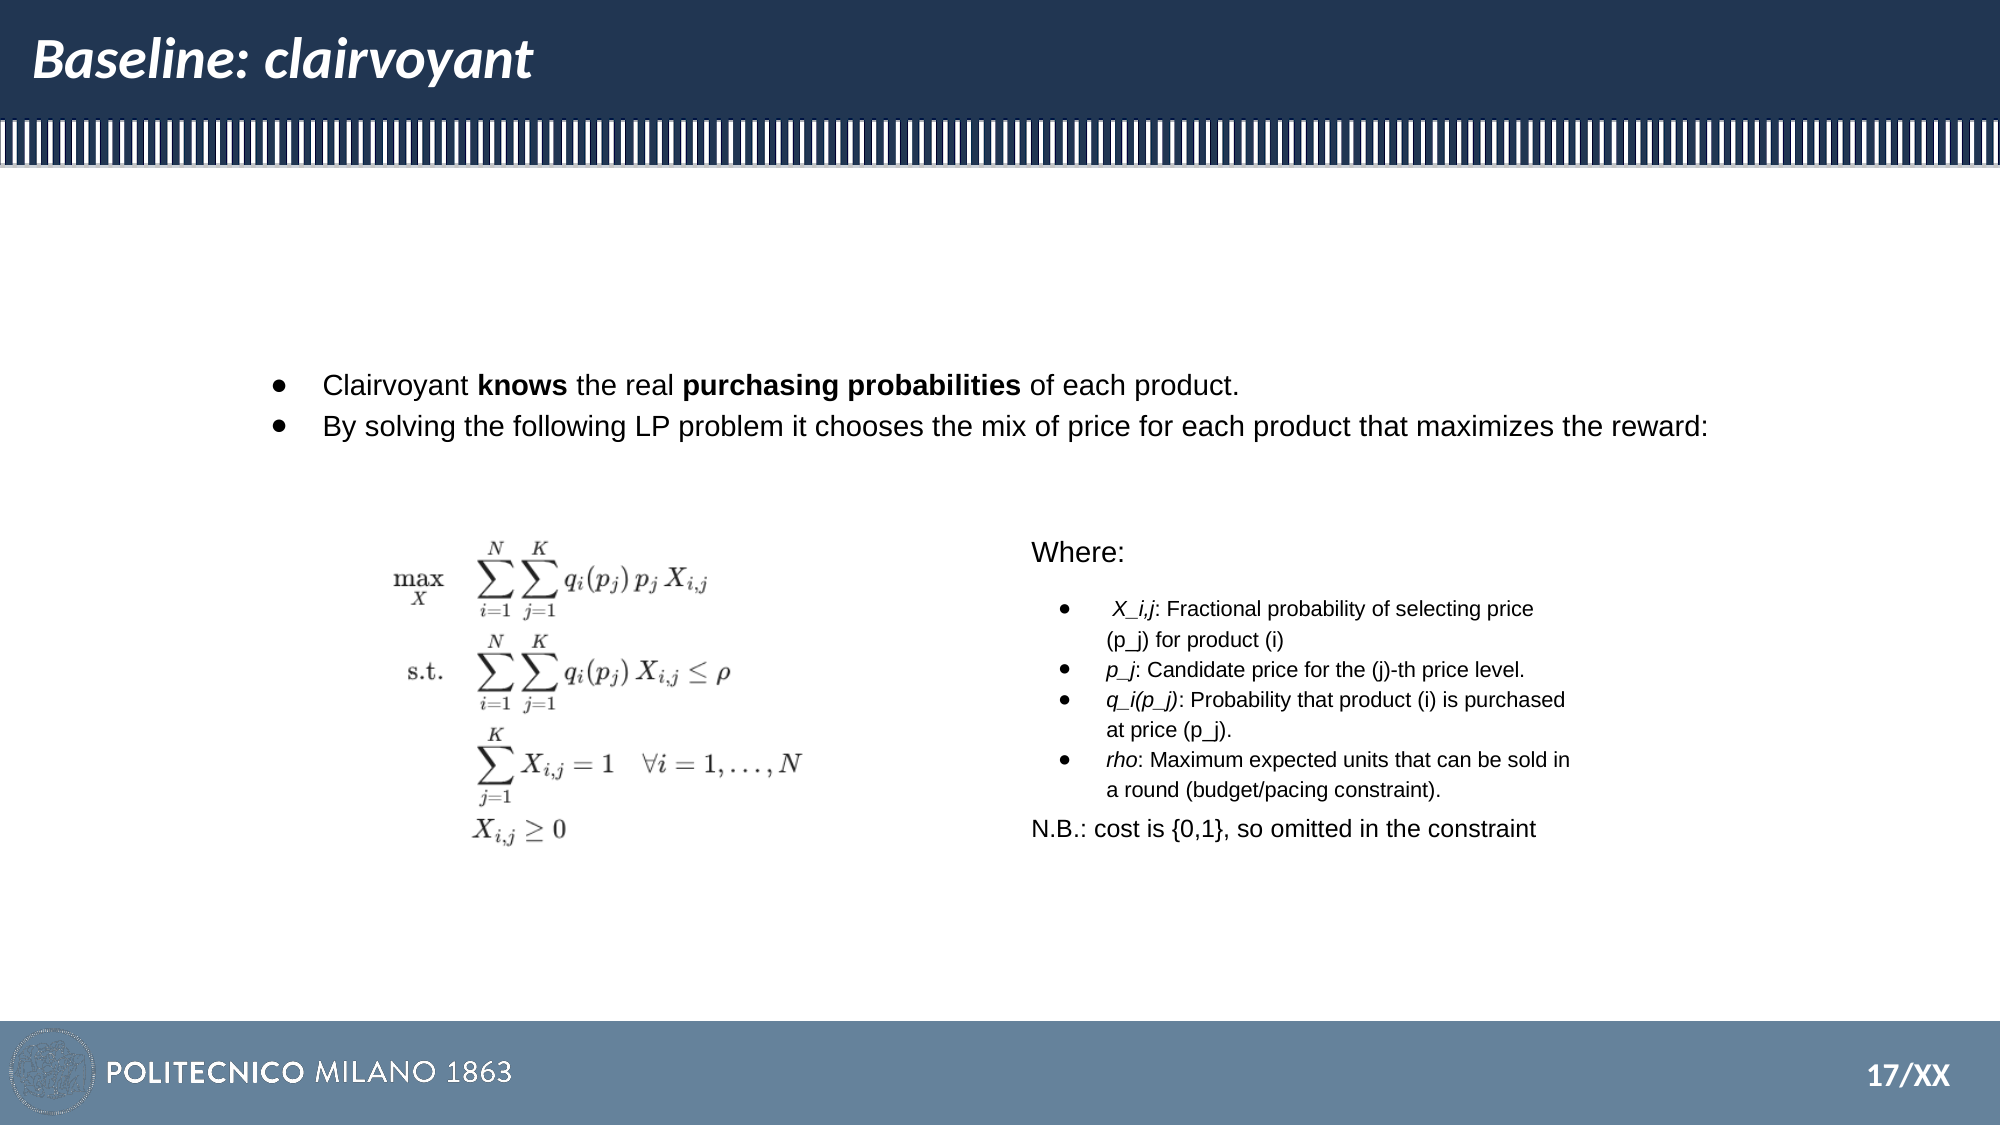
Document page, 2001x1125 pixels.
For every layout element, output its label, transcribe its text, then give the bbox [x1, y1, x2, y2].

text_box Clairvoyant knows the real purchasing probabilities of each product. By solving the following LP problem it chooses the mix of price for each product that maximizes the reward: [232, 316, 1768, 457]
slide_number ‹#›/XX [1806, 1043, 1966, 1104]
title Baseline: clairvoyant [17, 14, 1616, 104]
picture [370, 507, 827, 884]
picture [0, 0, 2000, 168]
picture [0, 1021, 2000, 1125]
text_box Where: X_i,j: Fractional probability of selecting price (p_j) for product (i) p_j: Candidate price for the (j)-th price level. q_i(p_j): Probability that product (i) is purchased at price (p_j). rho: Maximum expected units that can be sold in a round (budget/pacing constraint). N.B.: cost is {0,1}, so omitted in the constraint [1016, 518, 1597, 858]
